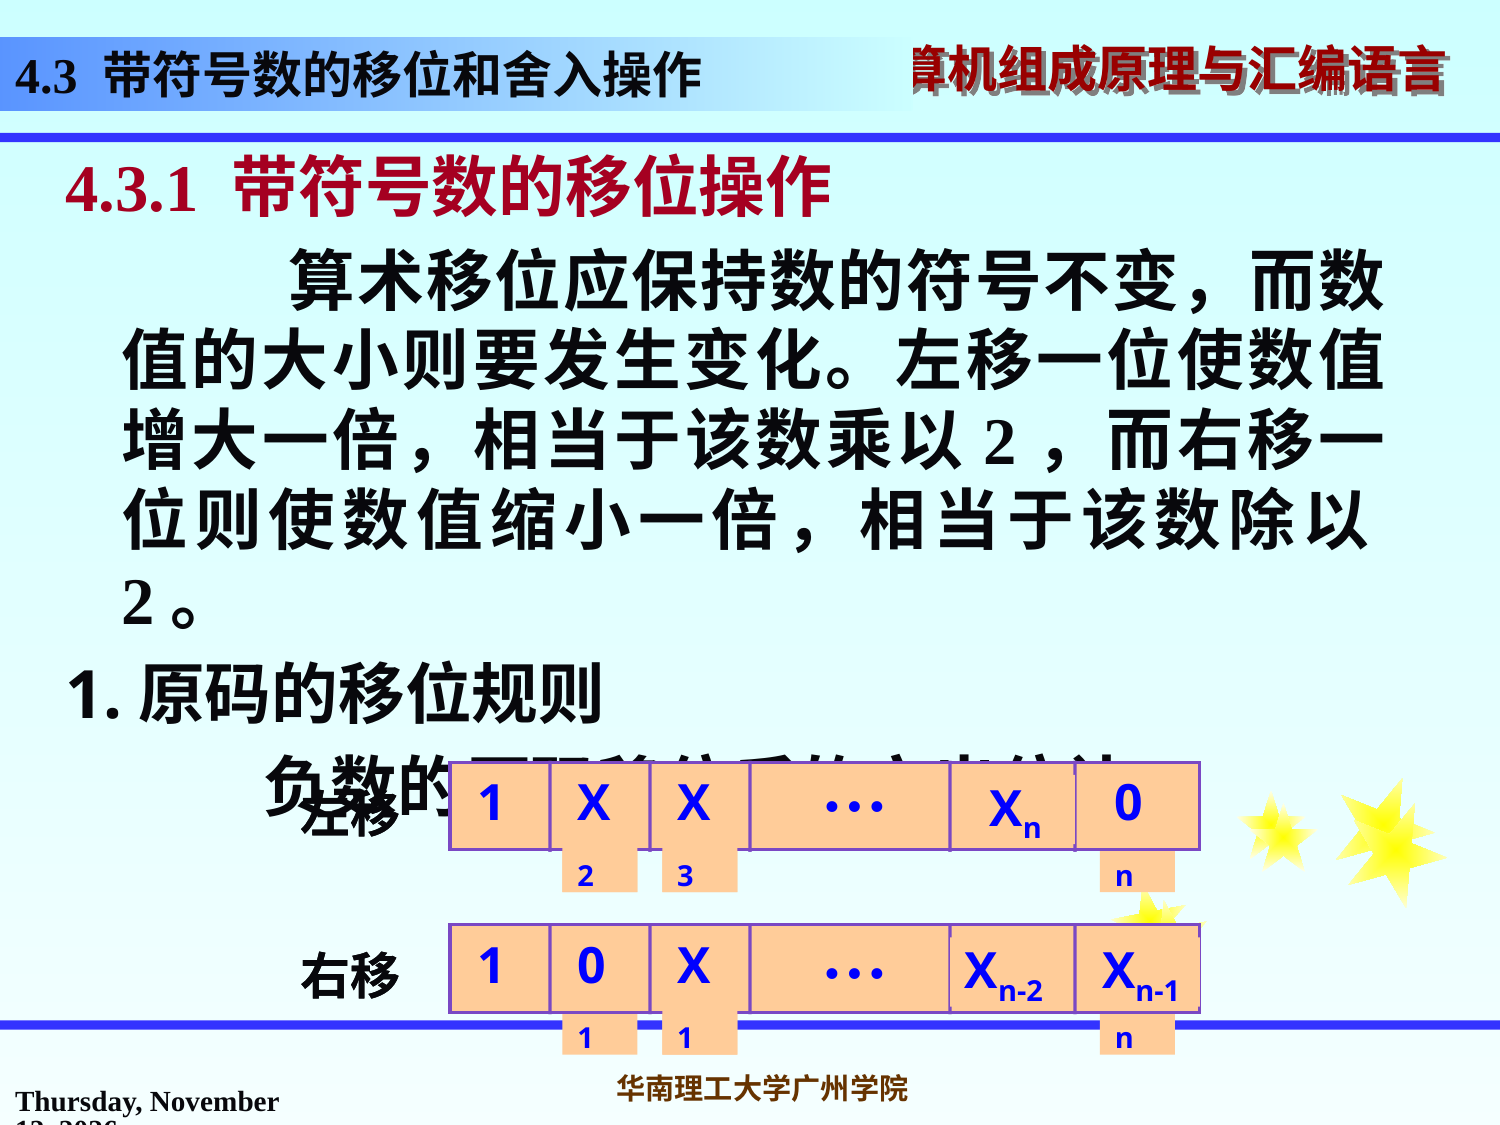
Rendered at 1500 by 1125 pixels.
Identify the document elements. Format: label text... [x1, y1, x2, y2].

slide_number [0, 1050, 313, 1125]
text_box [249, 904, 1201, 1013]
footer 华南理工大学广州学院 [525, 1050, 1000, 1125]
title 4.3 带符号数的移位和舍入操作 [0, 37, 913, 111]
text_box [249, 737, 1201, 851]
list 4.3.1 带符号数的移位操作 算术移位应保持数的符号不变，而数值的大小则要发生变化。左移一位使数值增大一倍，相当于该数乘以2，而右移一位则使数值缩小一倍，相当于该数除以2。 1.原码的移位规则 负数的原码移位后的空出位补0 [50, 137, 1400, 1007]
